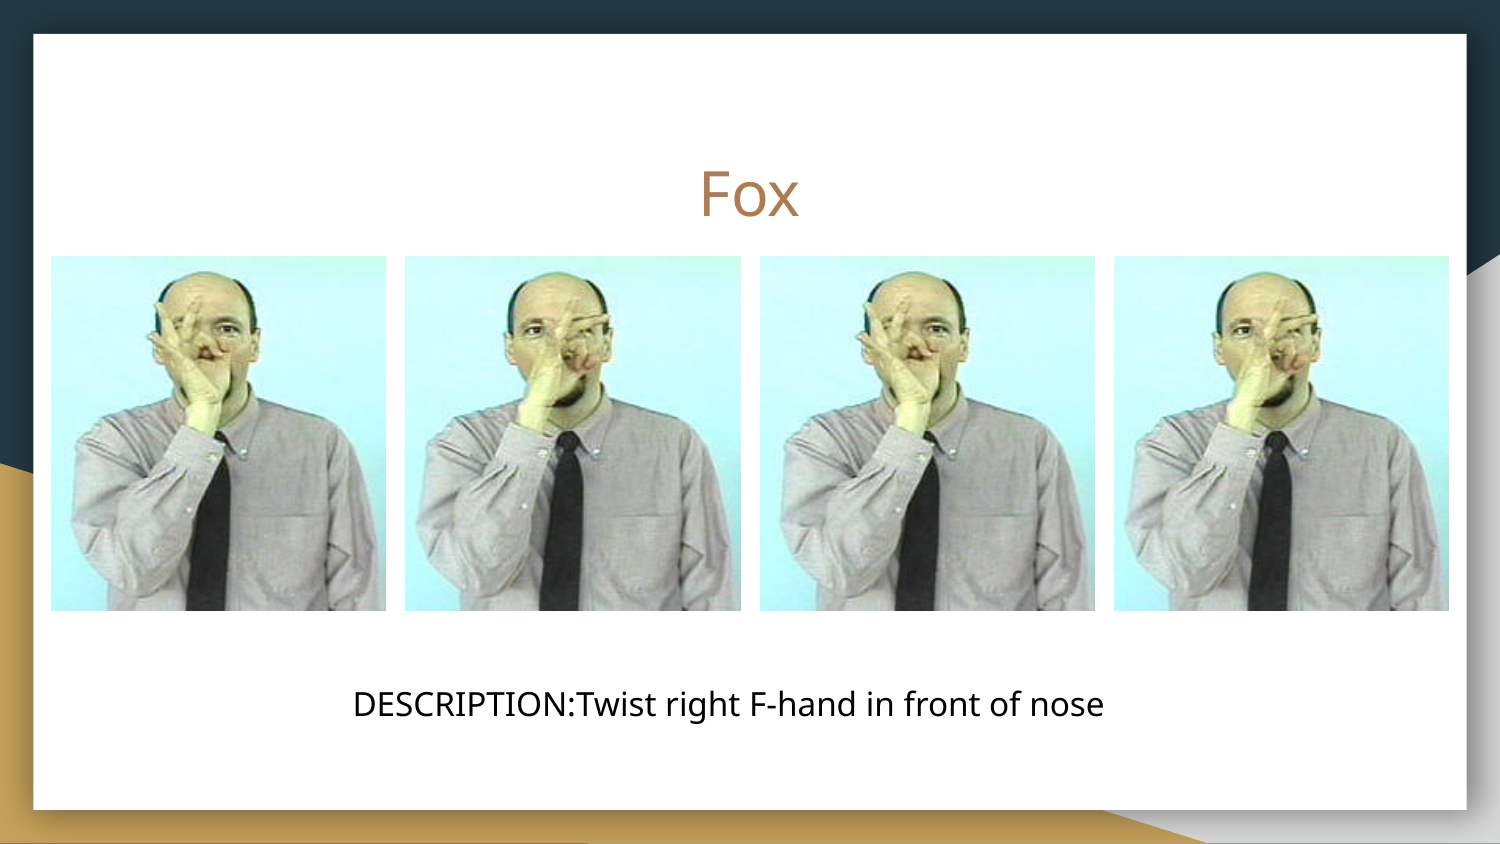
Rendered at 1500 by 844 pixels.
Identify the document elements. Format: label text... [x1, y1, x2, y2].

picture [50, 255, 386, 611]
picture [405, 255, 741, 611]
picture [759, 255, 1095, 611]
picture [1114, 255, 1450, 611]
text_box DESCRIPTION:Twist right F-hand in front of nose [337, 668, 1163, 784]
title Fox [134, 138, 1366, 296]
